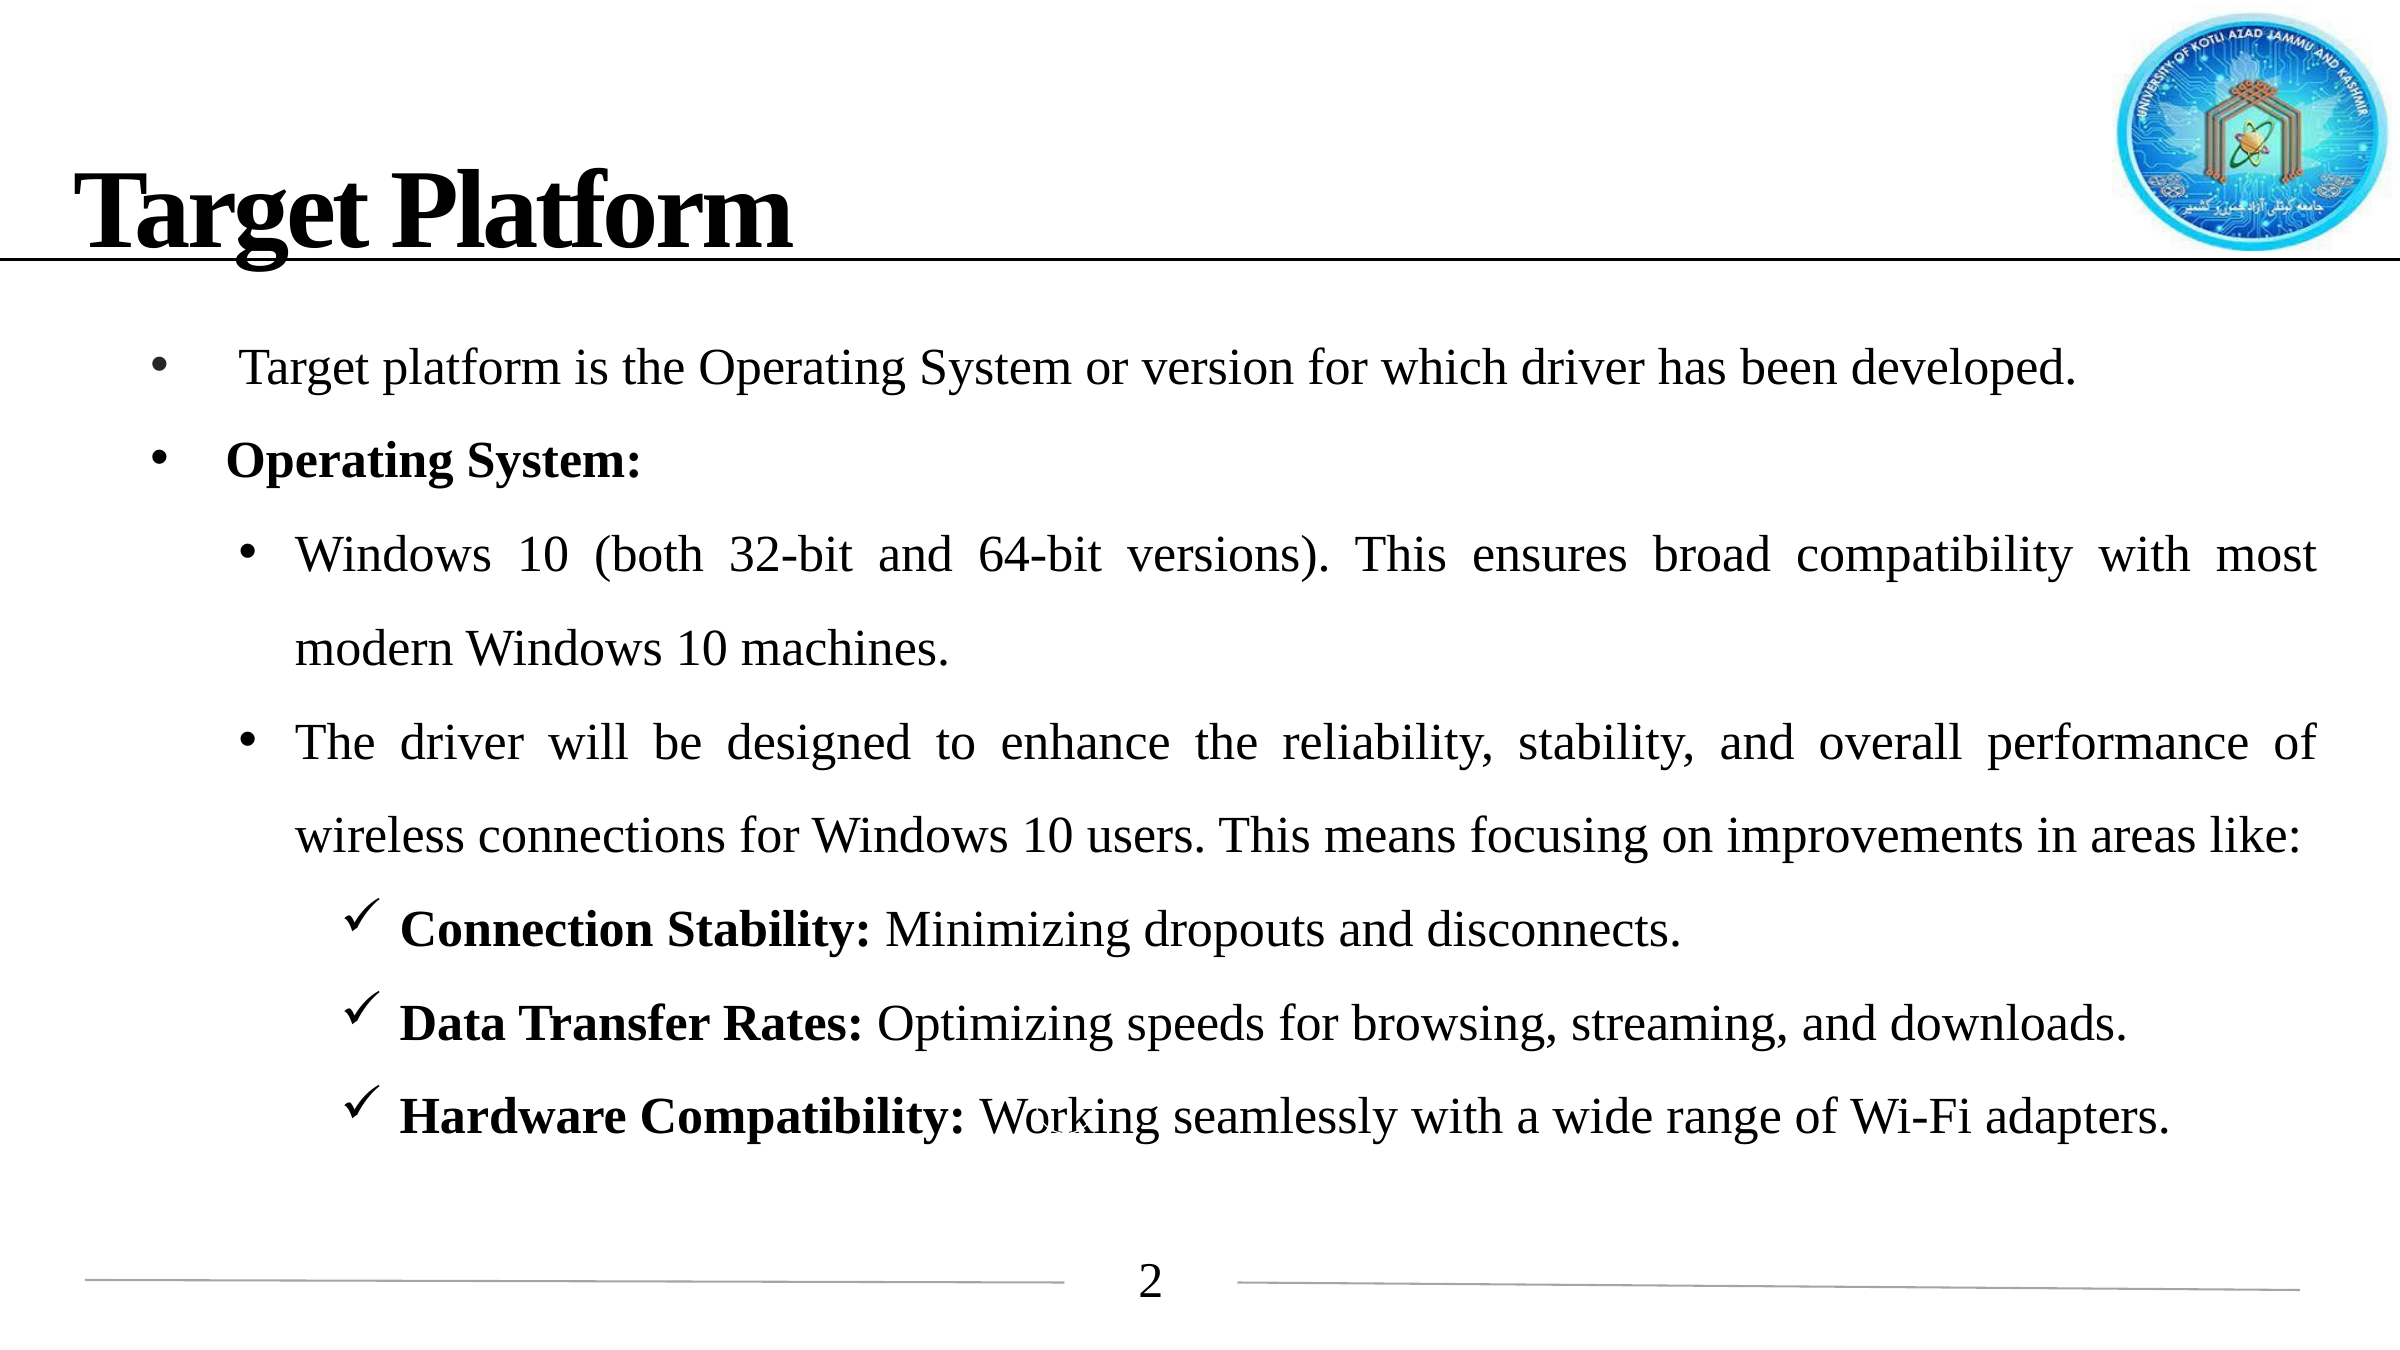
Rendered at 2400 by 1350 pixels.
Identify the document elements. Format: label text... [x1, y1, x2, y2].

text_box [1036, 1075, 1095, 1134]
text_box Target Platform [59, 105, 1688, 258]
text_box Target Platform [59, 261, 1688, 292]
picture [2112, 4, 2393, 251]
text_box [84, 1239, 2300, 1340]
text_box Target platform is the Operating System or version for which driver has been developed. Operating System: Windows 10 (both 32-bit and 64-bit versions). This ensures broad compatibility with most modern Windows 10 machines. The driver will be designed to enhance the reliability, stability, and overall performance of wireless connections for Windows 10 users. This means focusing on improvements in areas like: Connection Stability: Minimizing dropouts and disconnects. Data Transfer Rates: Optimizing speeds for browsing, streaming, and downloads. Hardware Compatibility: Working seamlessly with a wide range of Wi-Fi adapters. [135, 293, 2333, 1276]
